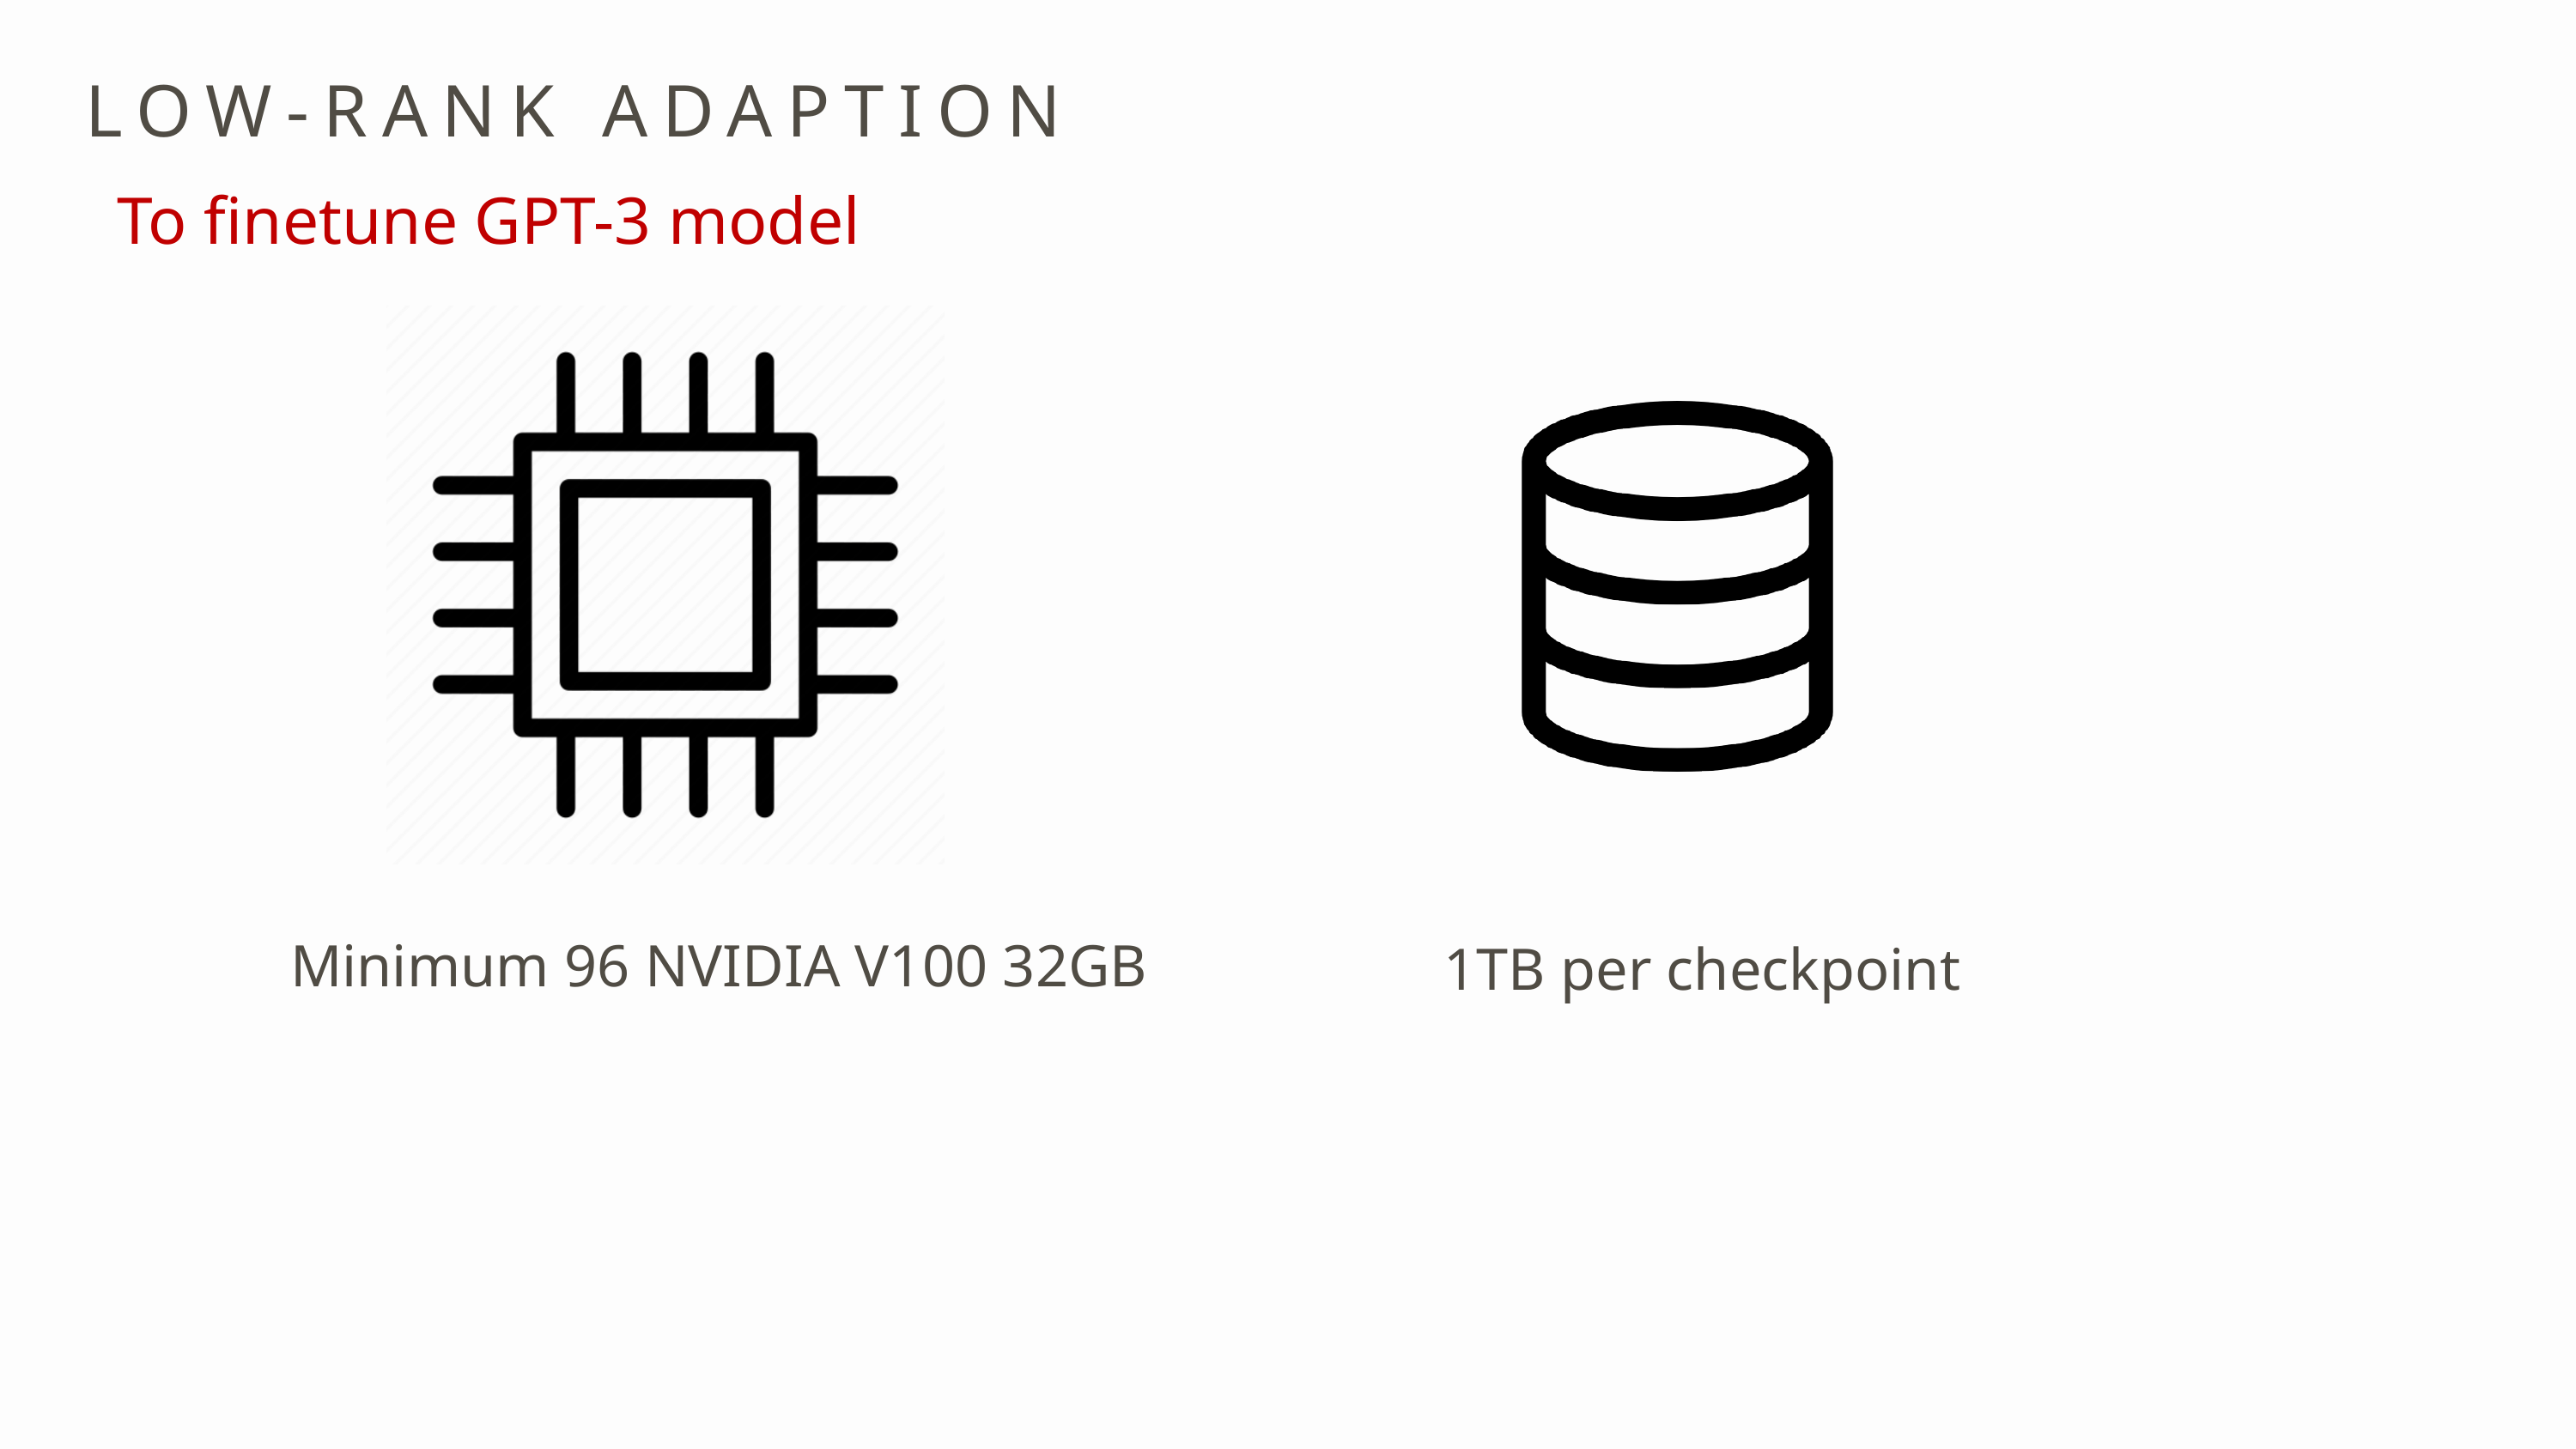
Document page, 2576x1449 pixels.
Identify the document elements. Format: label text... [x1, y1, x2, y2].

text_box 1TB per checkpoint [1133, 899, 2143, 1002]
text_box To finetune GPT-3 model [117, 206, 1638, 275]
text_box LOW-RANK ADAPTION [85, 51, 2512, 151]
picture [386, 306, 945, 864]
picture [1492, 401, 1862, 772]
text_box Minimum 96 NVIDIA V100 32GB [214, 895, 1224, 999]
